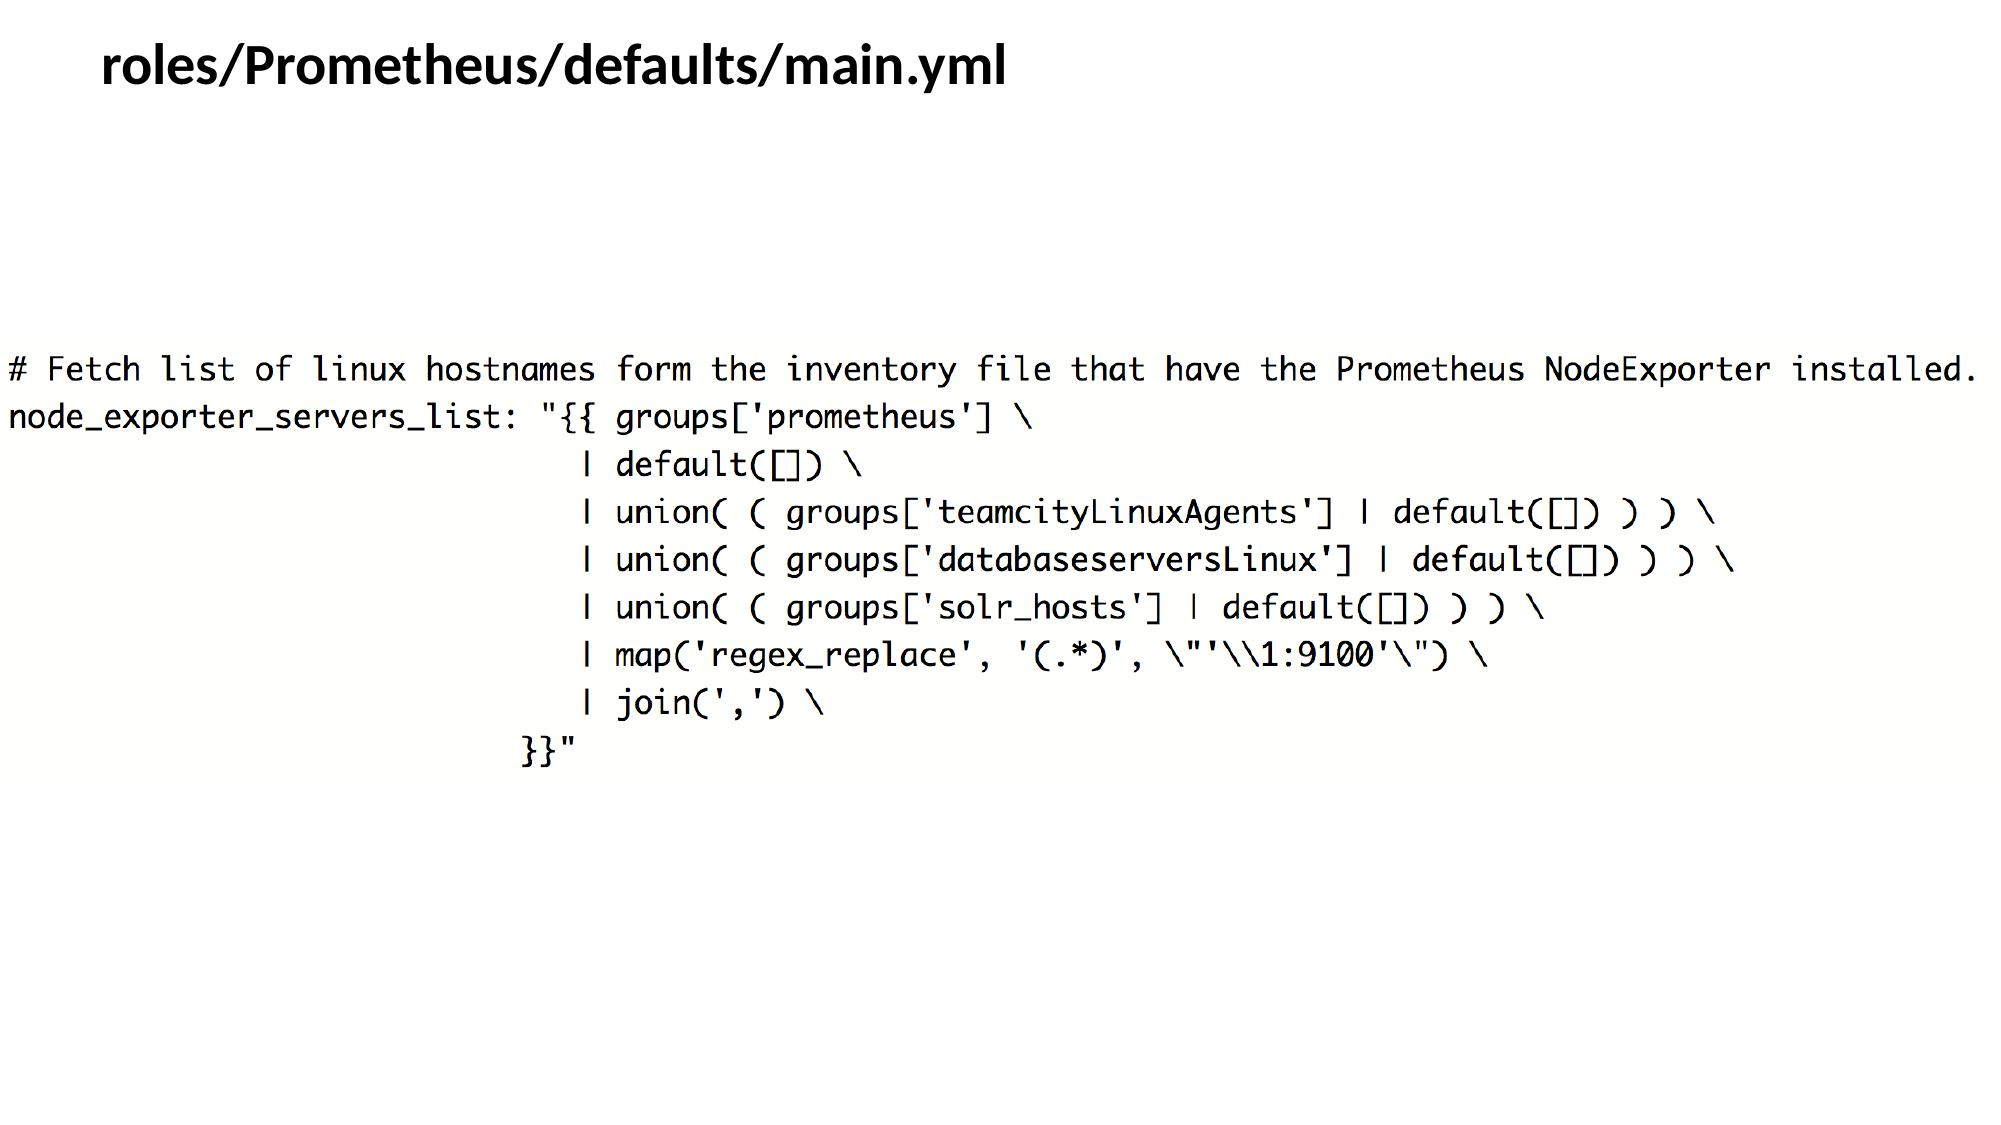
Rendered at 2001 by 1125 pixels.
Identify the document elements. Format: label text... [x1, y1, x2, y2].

picture [0, 343, 2000, 782]
text_box roles/Prometheus/defaults/main.yml [86, 19, 1700, 104]
